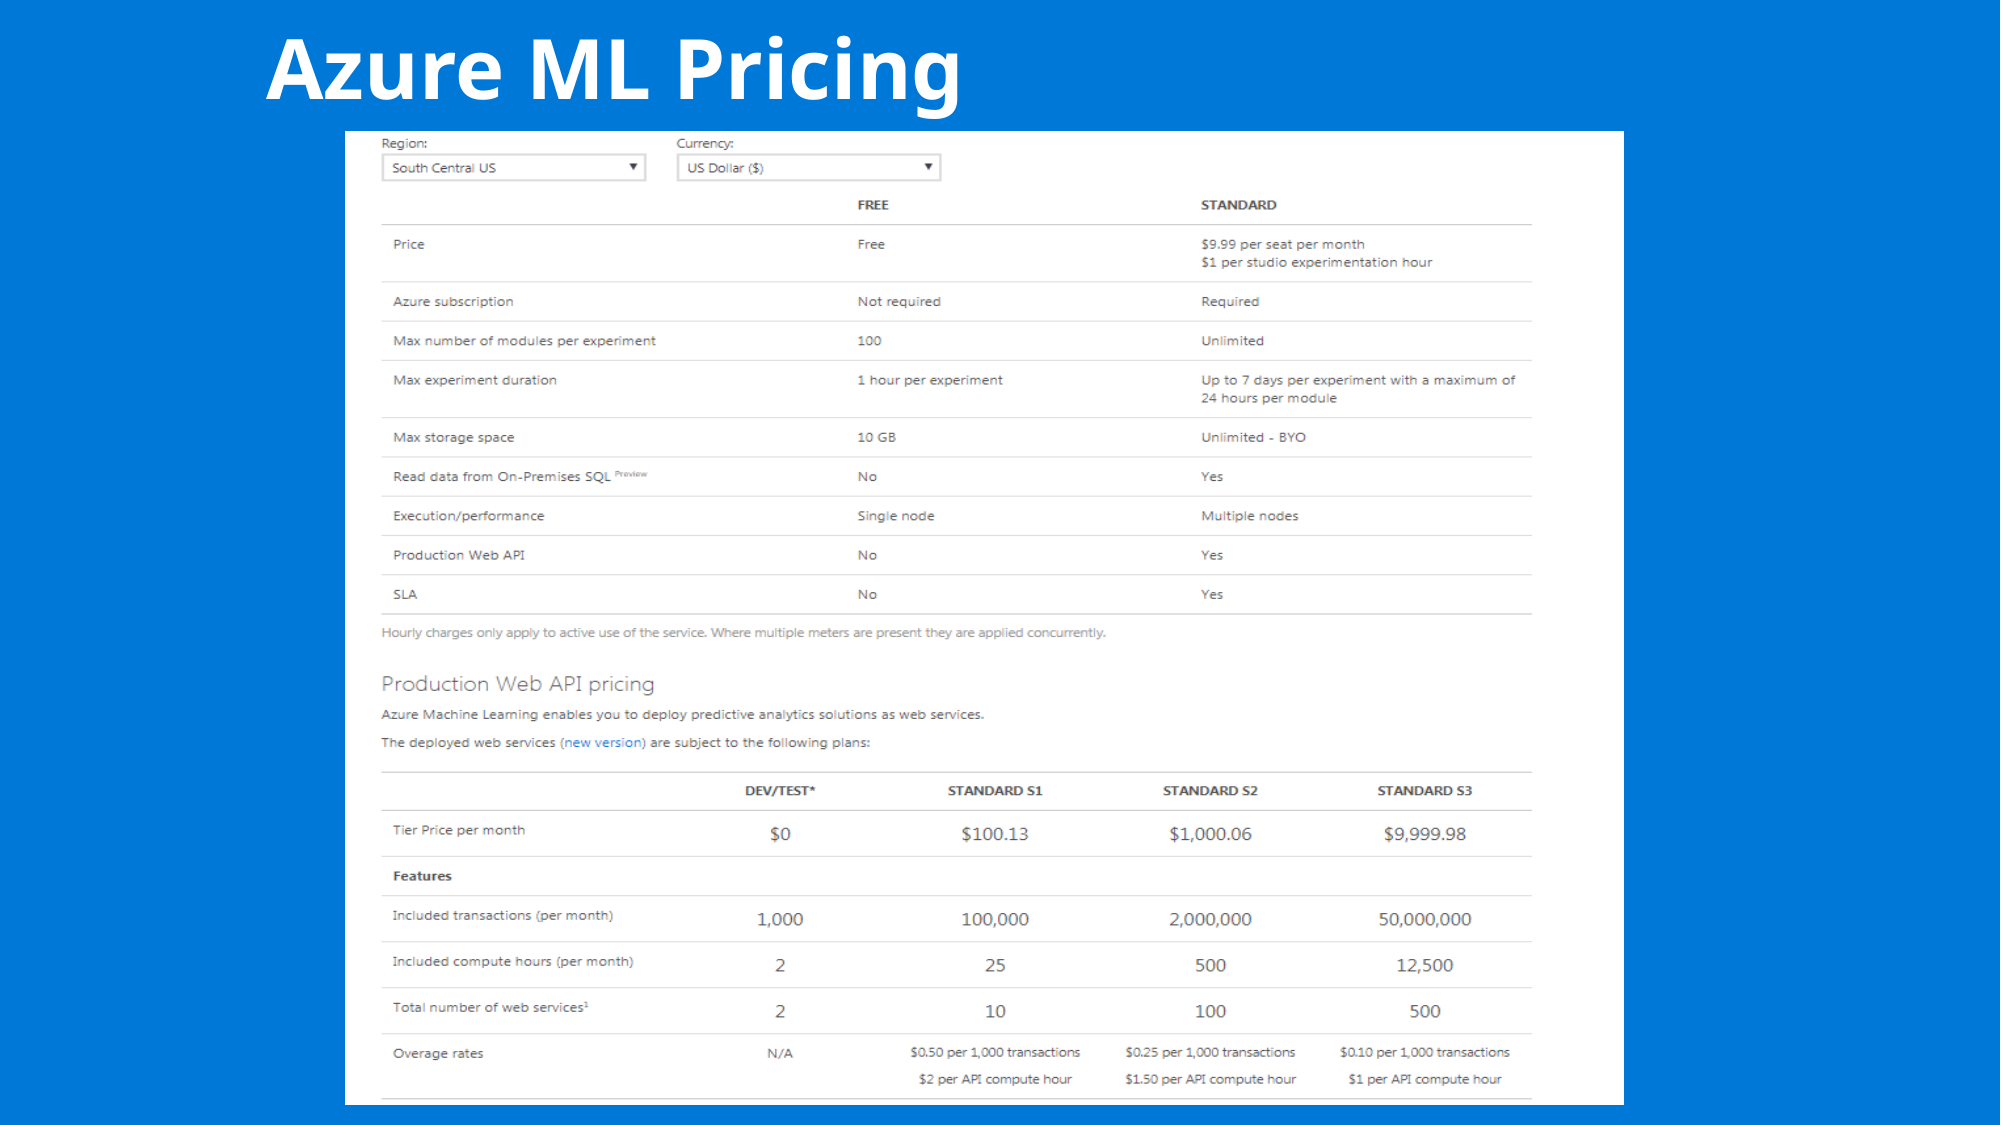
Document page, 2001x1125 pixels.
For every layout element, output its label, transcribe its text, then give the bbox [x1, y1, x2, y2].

text_box Azure ML Pricing [214, 4, 995, 143]
picture [345, 131, 1624, 1105]
